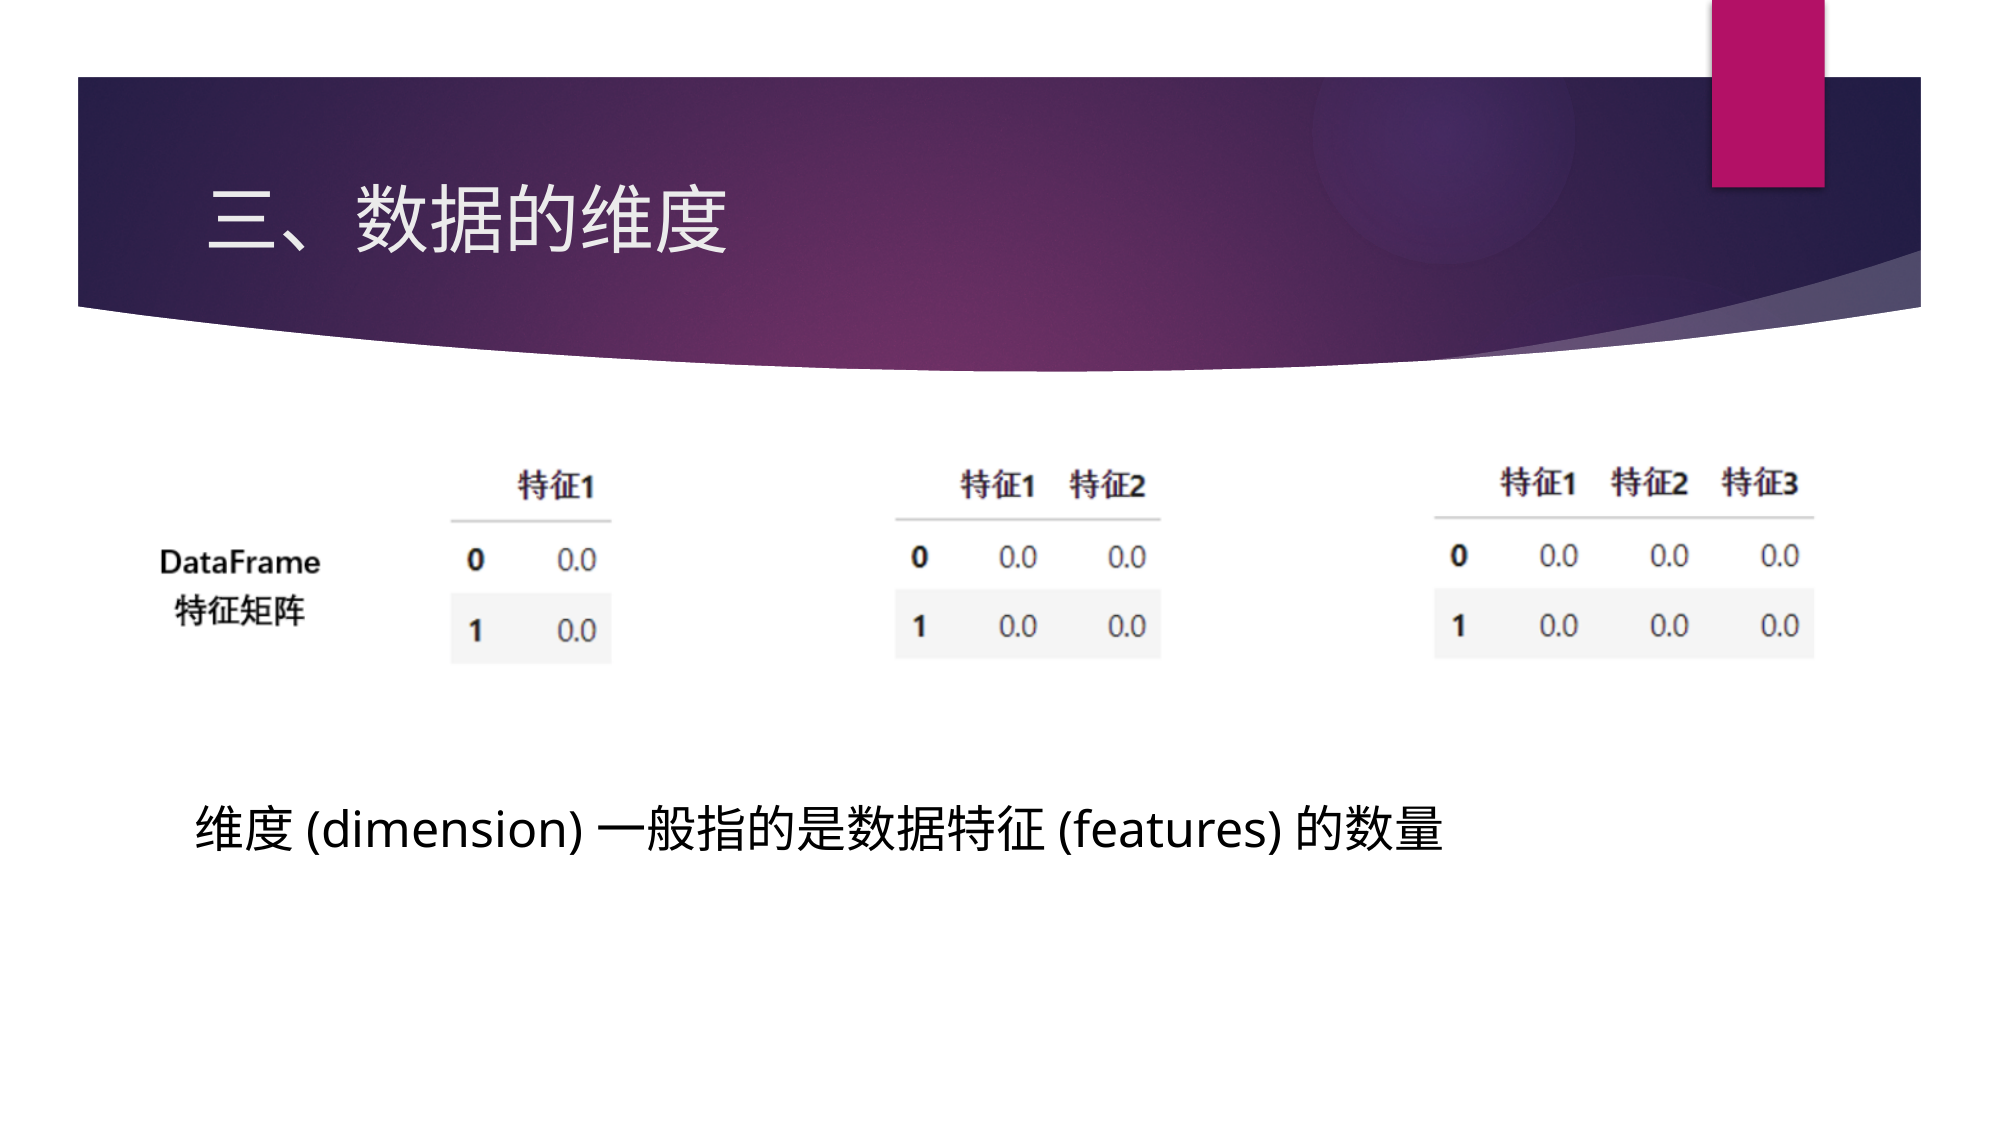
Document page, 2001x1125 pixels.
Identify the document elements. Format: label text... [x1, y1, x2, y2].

title 三、数据的维度 [189, 159, 1627, 276]
text_box 维度(dimension)一般指的是数据特征(features)的数量 [179, 790, 1460, 866]
picture [117, 420, 1883, 705]
